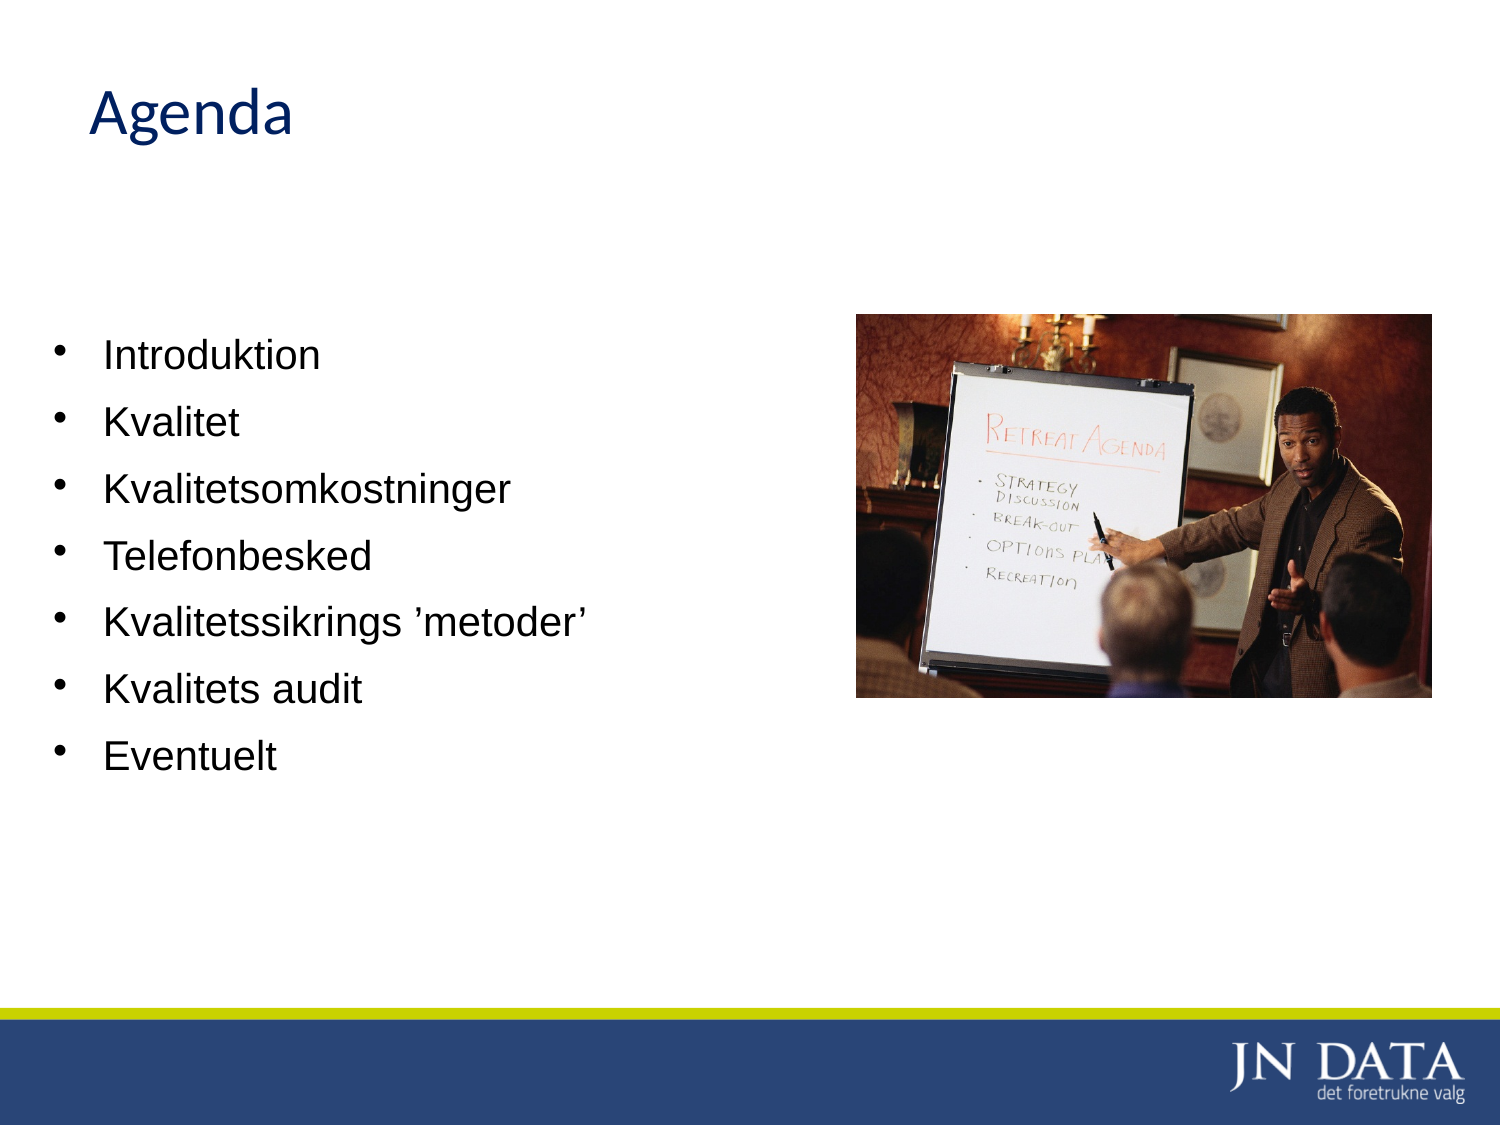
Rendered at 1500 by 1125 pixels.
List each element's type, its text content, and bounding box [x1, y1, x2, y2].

text_box Introduktion Kvalitet Kvalitetsomkostninger Telefonbesked Kvalitetssikrings ’metoder’ Kvalitets audit Eventuelt [53, 328, 1401, 1067]
text_box Agenda [74, 42, 1425, 173]
picture [855, 314, 1432, 698]
picture [1230, 1042, 1465, 1104]
